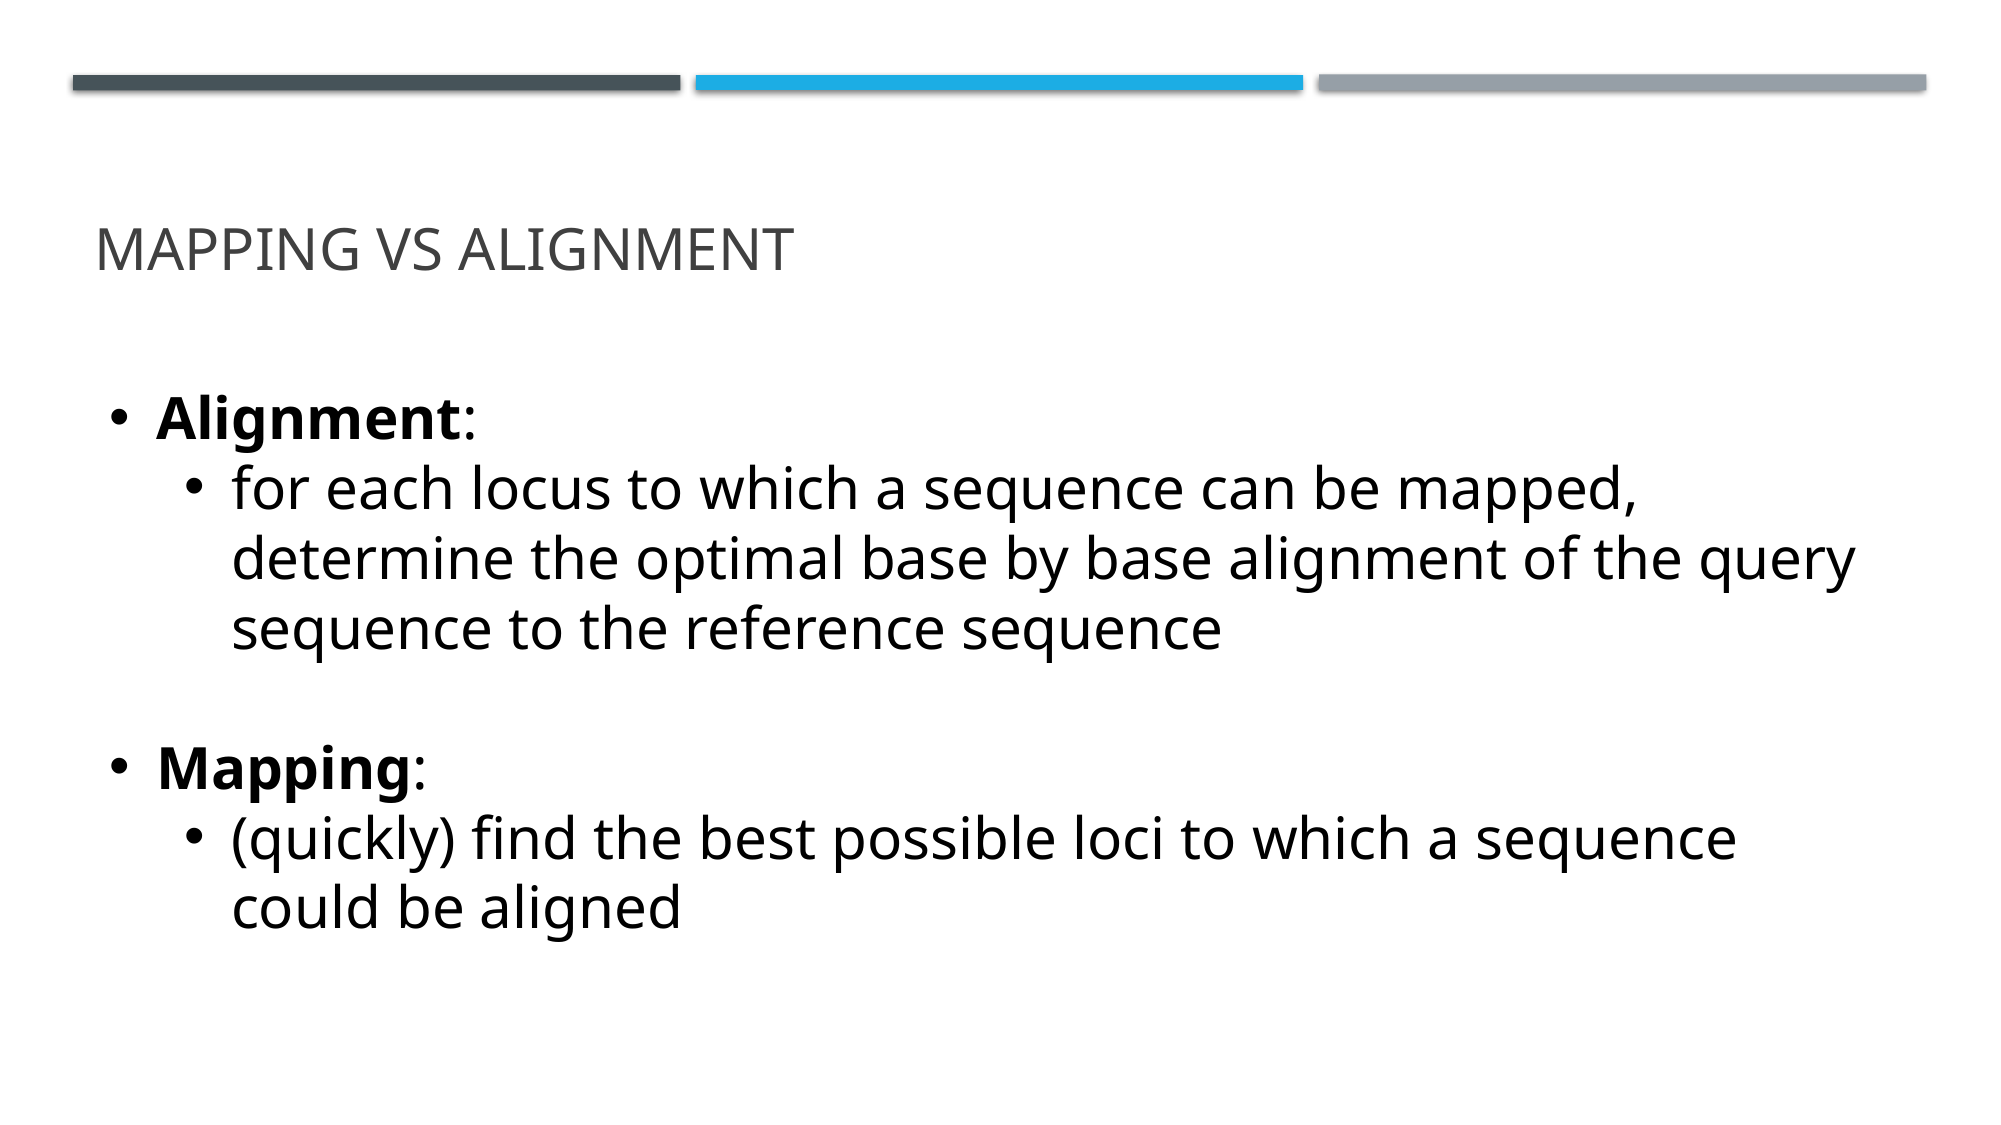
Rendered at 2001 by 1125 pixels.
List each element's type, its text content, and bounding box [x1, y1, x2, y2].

text_box Alignment: for each locus to which a sequence can be mapped, determine the optimal base by base alignment of the query sequence to the reference sequence Mapping: (quickly) find the best possible loci to which a sequence could be aligned [94, 373, 1904, 949]
title Mapping vs alignment [94, 119, 1904, 282]
